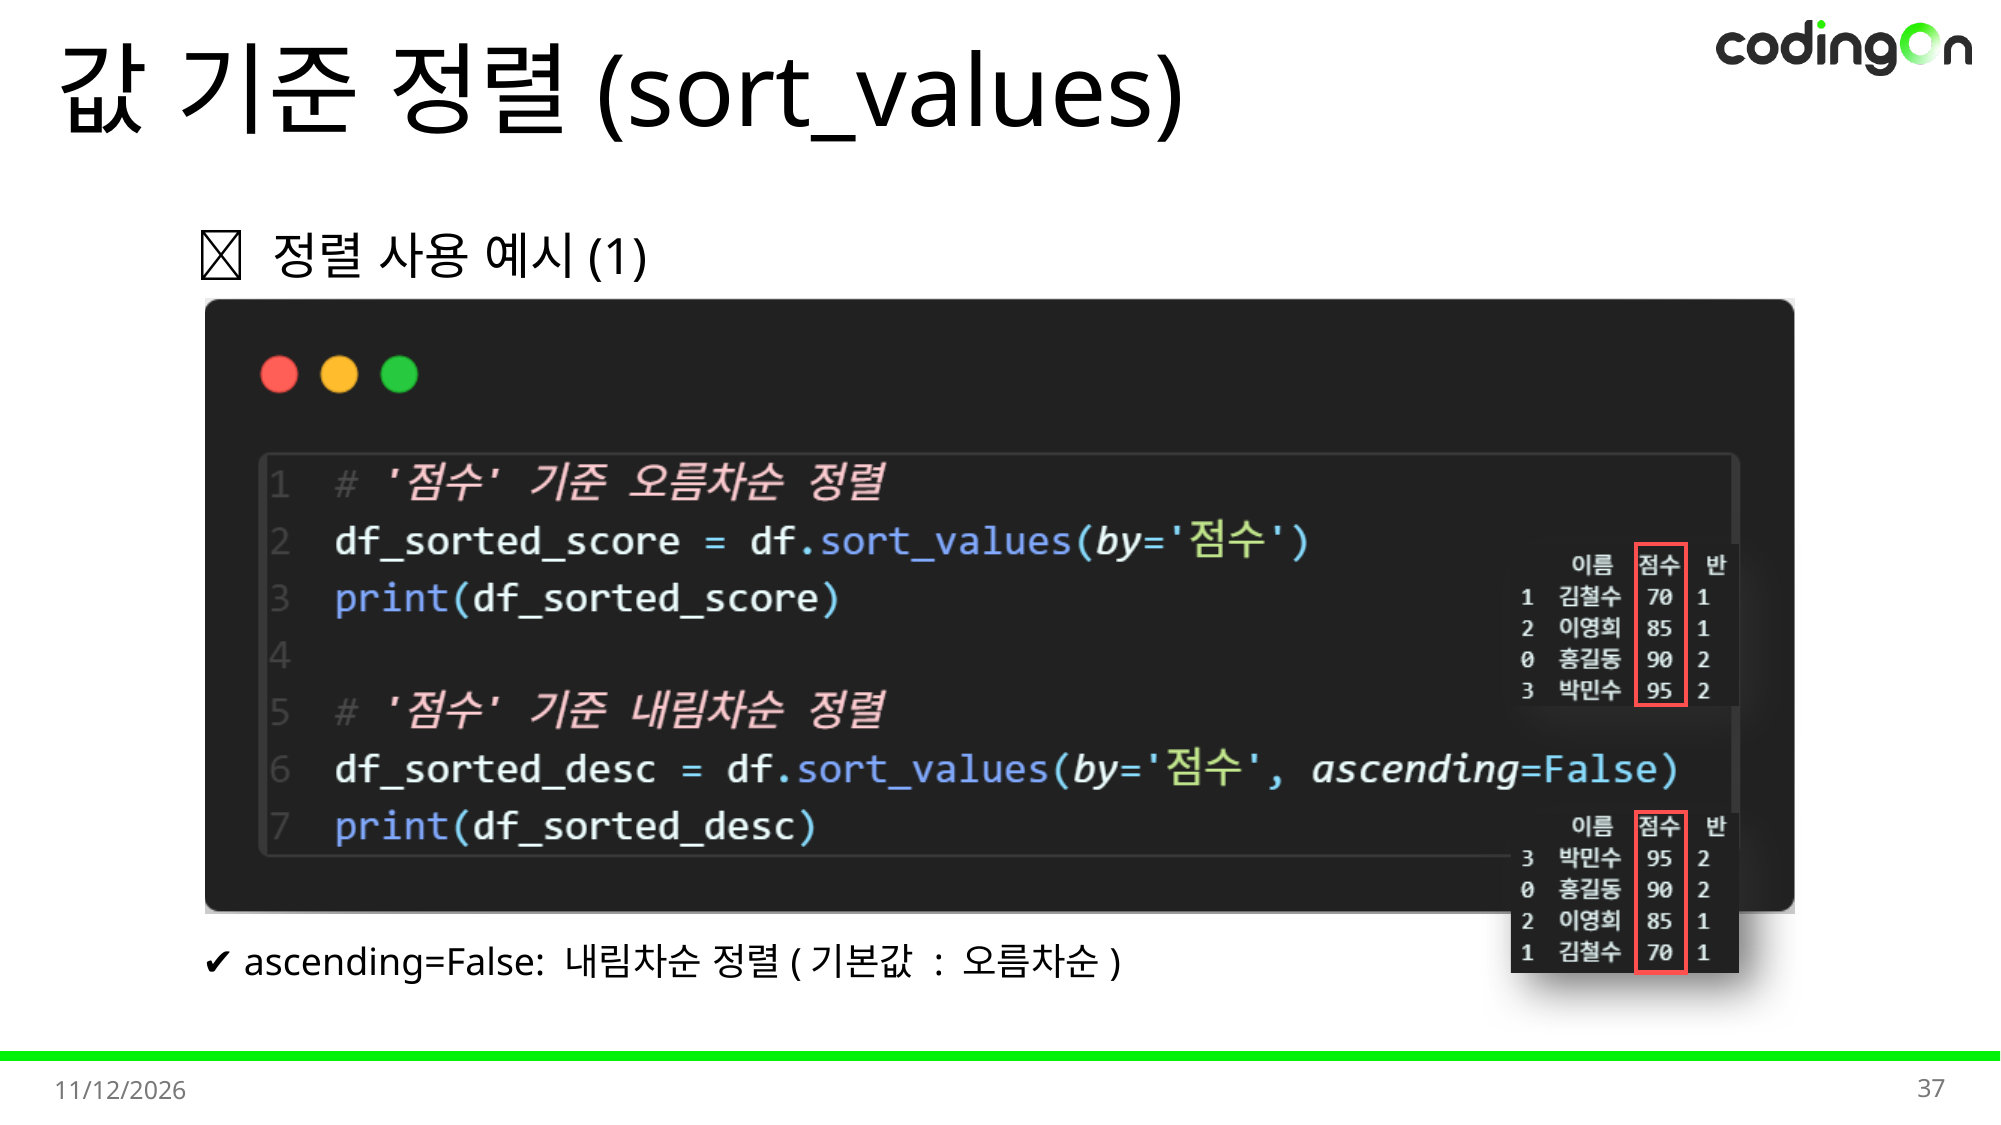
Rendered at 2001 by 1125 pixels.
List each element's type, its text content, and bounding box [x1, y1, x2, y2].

title 값 기준 정렬(sort_values) [41, 0, 1767, 188]
text_box ✔️ ascending=False: 내림차순 정렬(기본값 : 오름차순) [187, 908, 1192, 991]
picture [1767, 20, 1972, 76]
text_box ✅ 정렬 사용 예시(1) [181, 216, 690, 292]
slide_number 37 [1510, 1059, 1961, 1120]
picture [205, 298, 1795, 973]
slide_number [39, 1061, 490, 1122]
